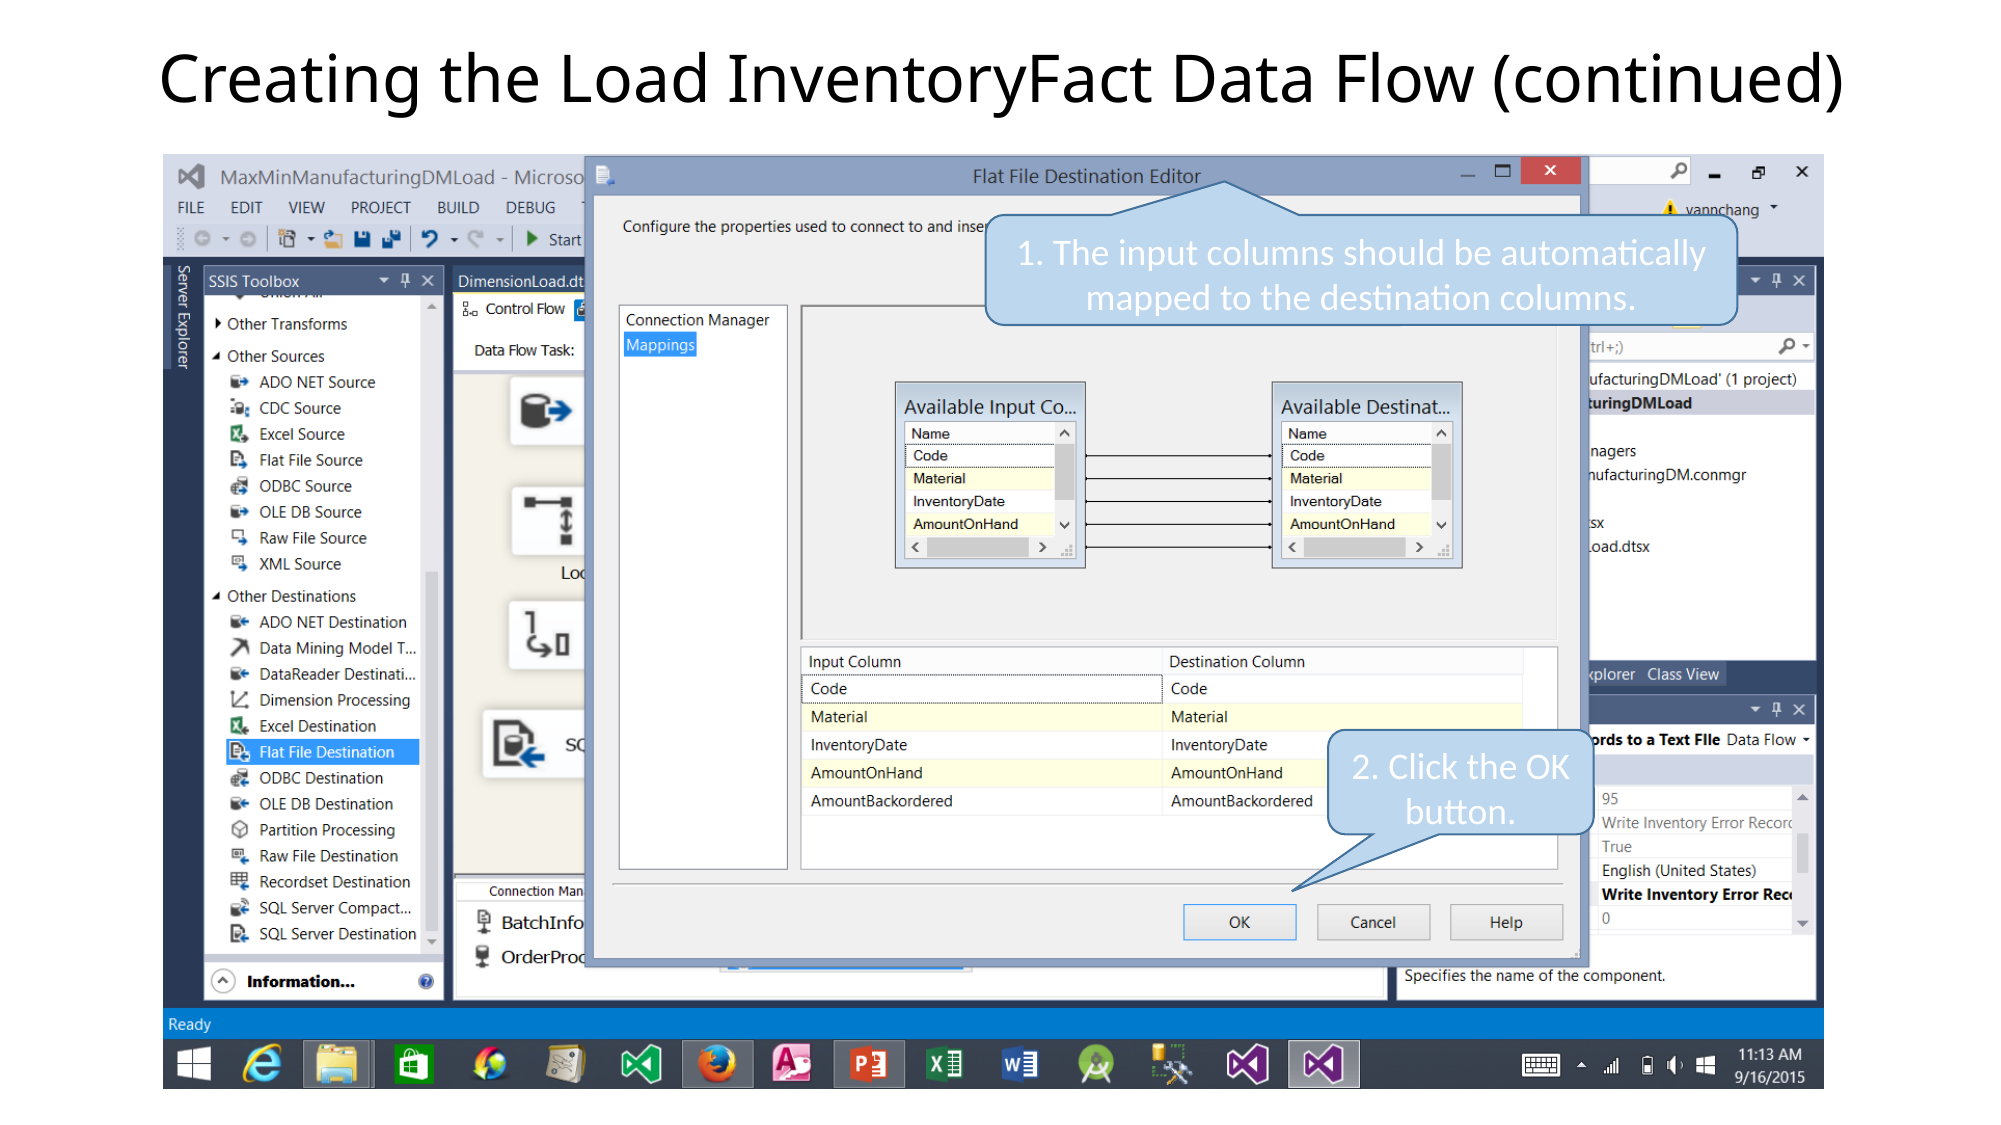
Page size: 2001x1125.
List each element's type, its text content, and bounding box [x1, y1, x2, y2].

text_box Creating the Load InventoryFact Data Flow (continued) [143, 22, 1869, 141]
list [163, 154, 1824, 1089]
